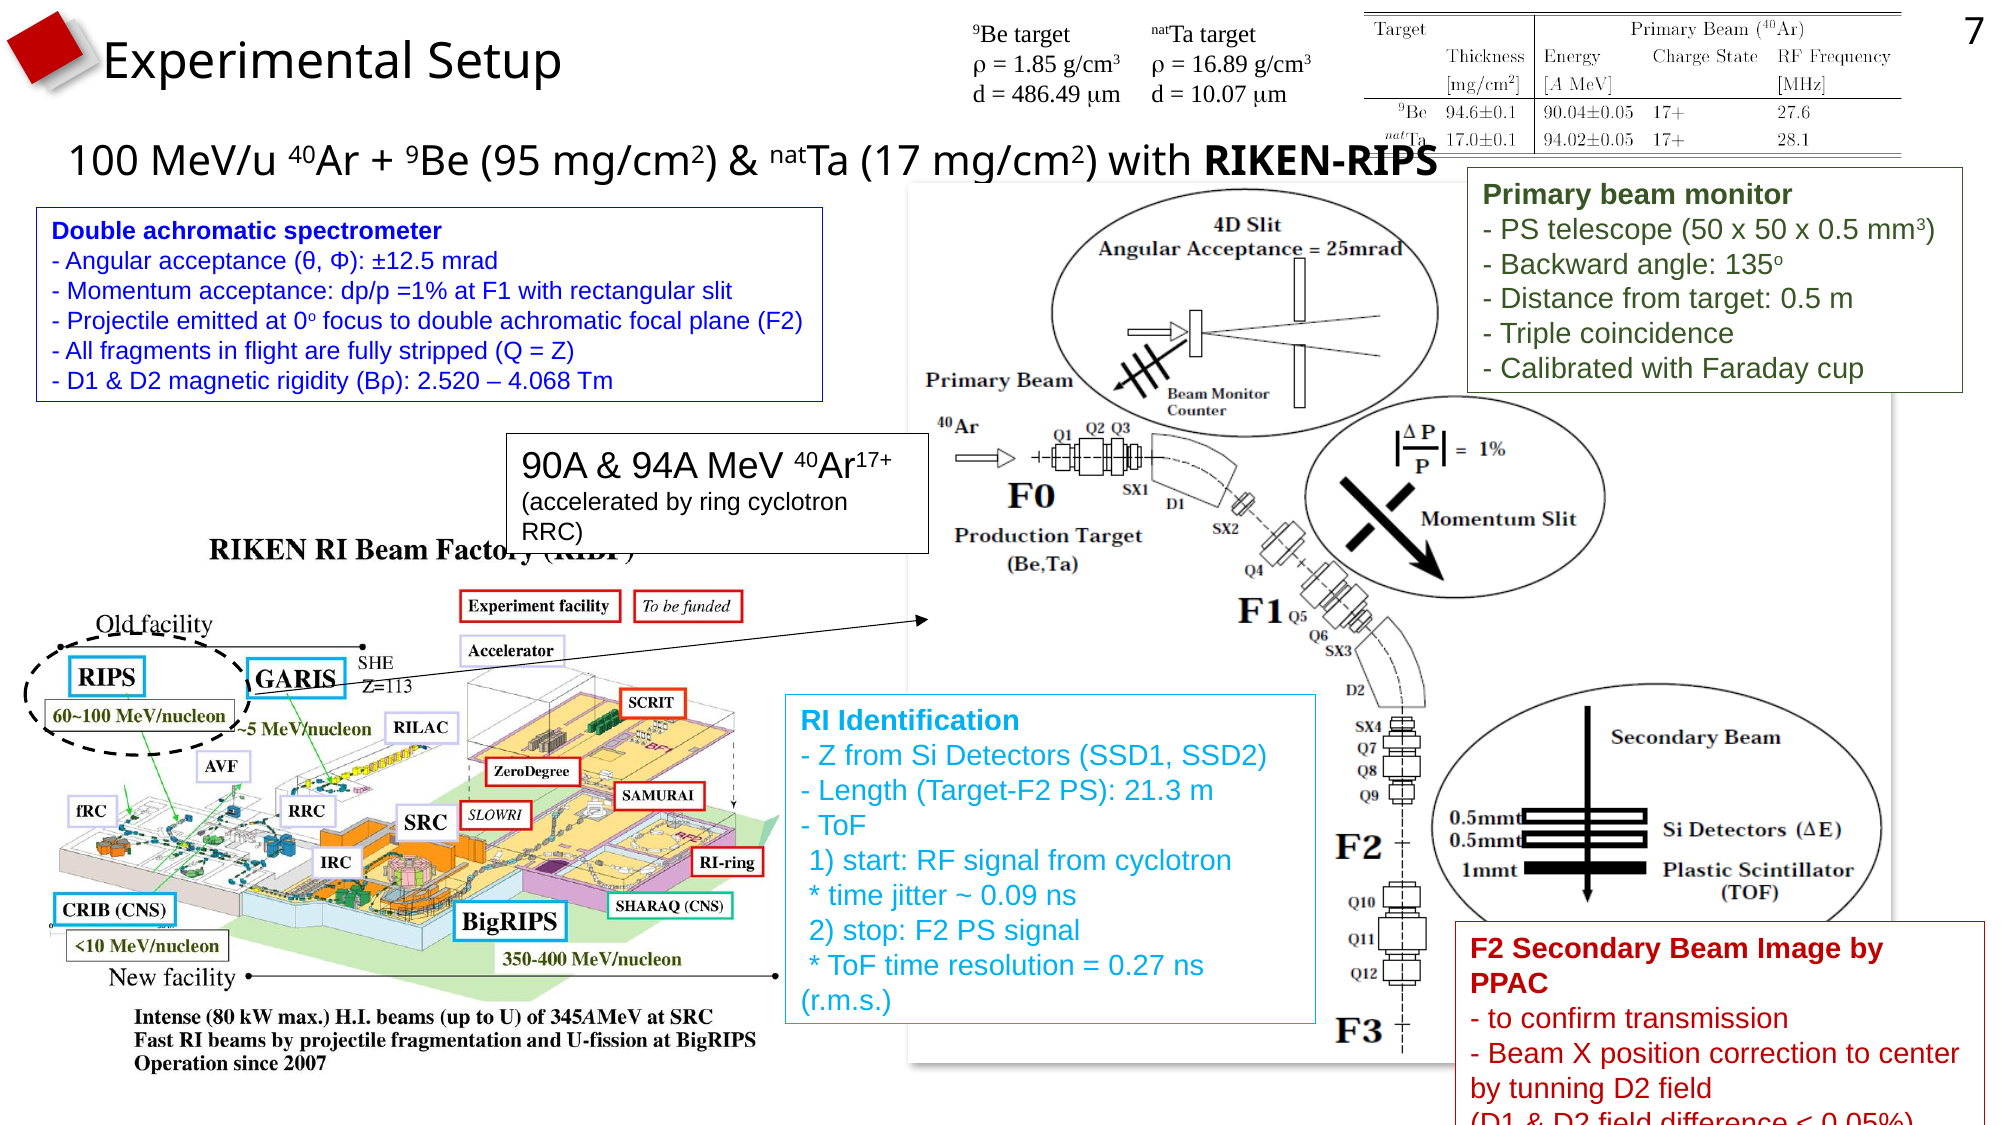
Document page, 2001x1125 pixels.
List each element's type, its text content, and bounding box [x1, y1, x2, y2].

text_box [25, 525, 929, 1104]
text_box Experimental Setup [88, 21, 579, 97]
text_box 9Be target r = 1.85 g/cm3 d = 486.49 mm [958, 9, 1136, 115]
picture [929, 696, 1314, 1022]
text_box F2 Secondary Beam Image by PPAC - to confirm transmission - Beam X position correction to center by tunning D2 field (D1 & D2 field difference < 0.05%) [1455, 921, 1985, 1125]
picture [1356, 0, 1909, 164]
text_box natTa target r = 16.89 g/cm3 d = 10.07 mm [1136, 9, 1342, 115]
text_box Primary beam monitor - PS telescope (50 x 50 x 0.5 mm3) - Backward angle: 135o - Distance from target: 0.5 m - Triple coincidence - Calibrated with Faraday cup [1467, 167, 1963, 393]
text_box Double achromatic spectrometer - Angular acceptance (θ, Φ): ±12.5 mrad - Momentum acceptance: dp/p =1% at F1 with rectangular slit - Projectile emitted at 0o focus to double achromatic focal plane (F2) - All fragments in flight are fully stripped (Q = Z) - D1 & D2 magnetic rigidity (Bρ): 2.520 – 4.068 Tm [36, 207, 823, 402]
picture [908, 183, 1891, 1063]
text_box 100 MeV/u 40Ar + 9Be (95 mg/cm2) & natTa (17 mg/cm2) with RIKEN-RIPS [52, 101, 1973, 192]
slide_number 7 [1909, 0, 2000, 60]
text_box 90A & 94A MeV 40Ar17+ (accelerated by ring cyclotron RRC) [506, 433, 908, 525]
